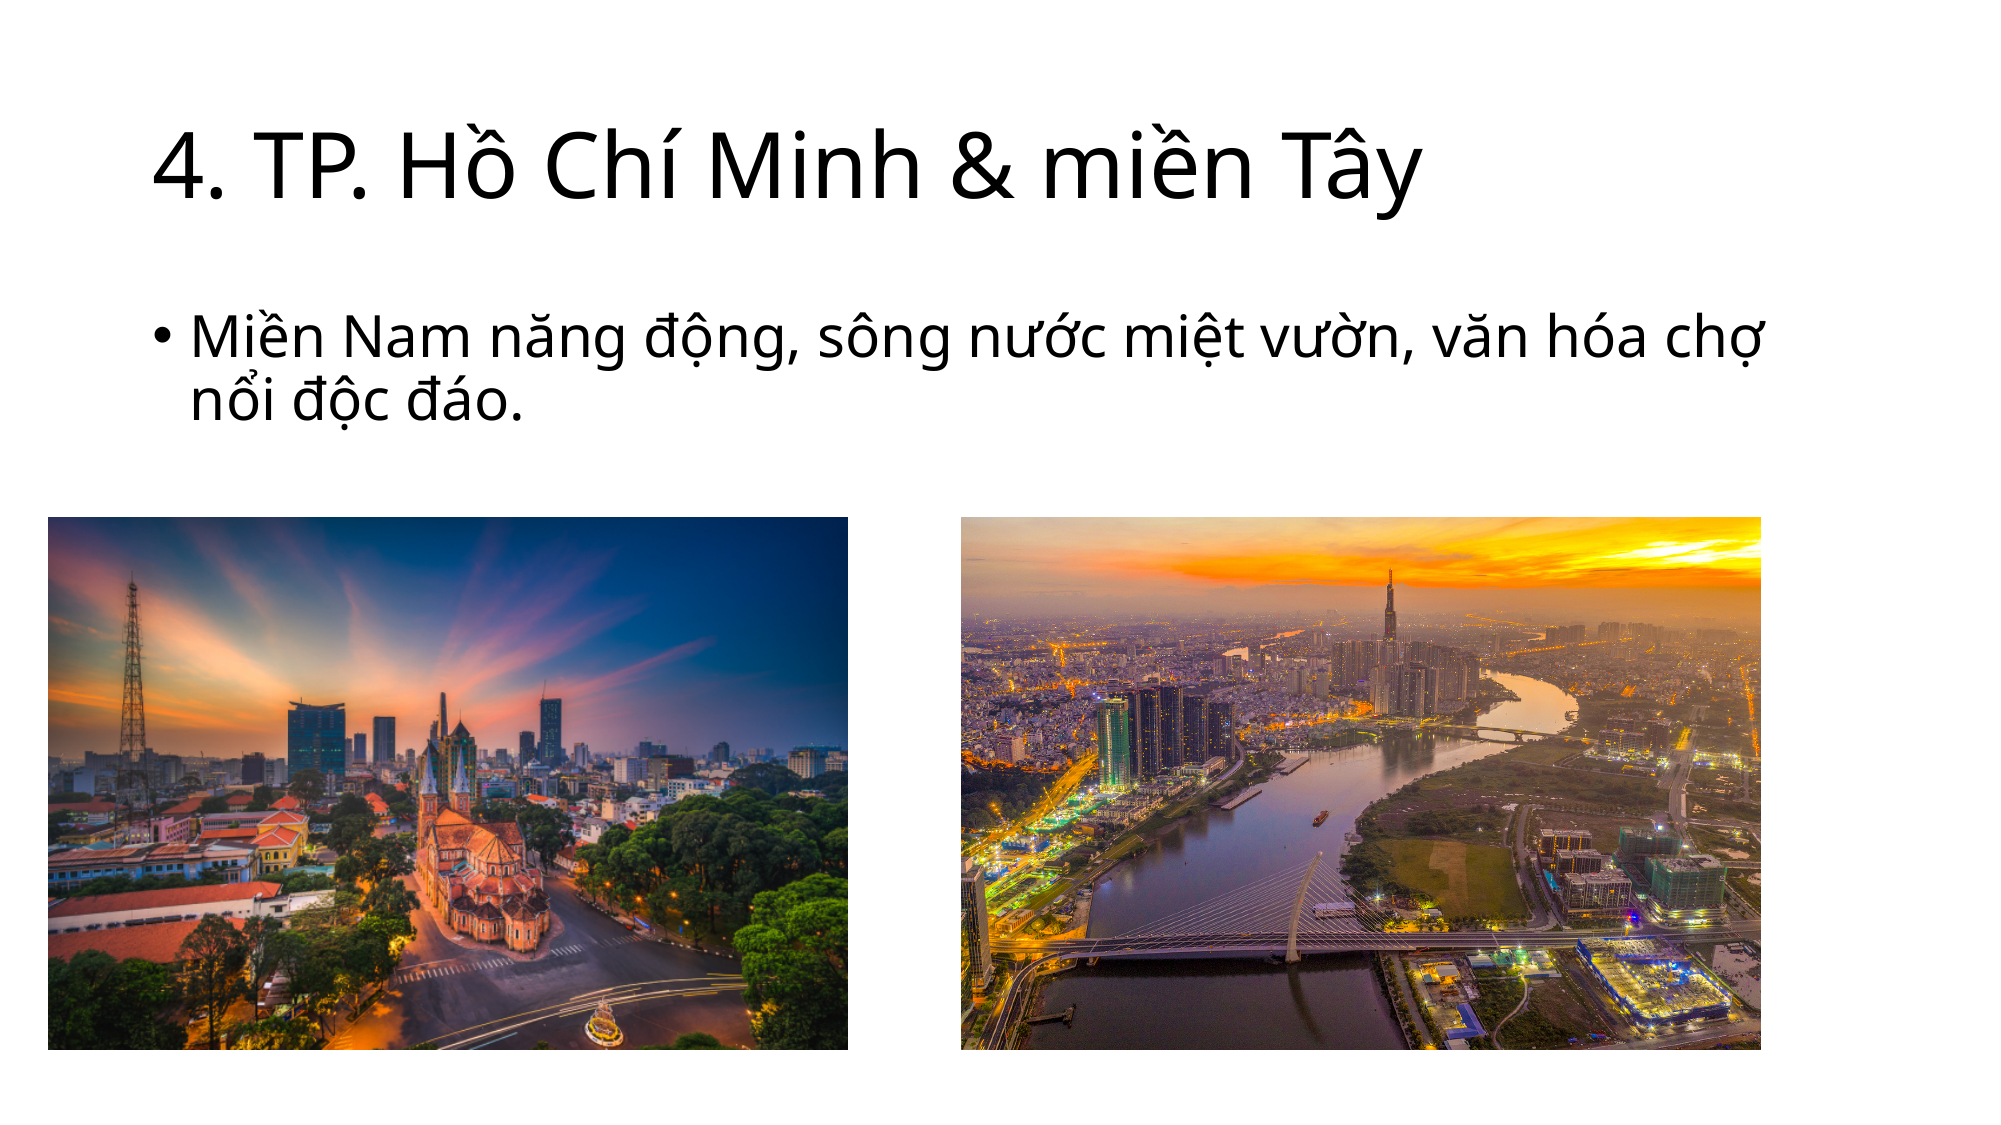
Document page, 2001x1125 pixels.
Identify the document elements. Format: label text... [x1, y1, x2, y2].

title 4. TP. Hồ Chí Minh & miền Tây [137, 59, 1863, 278]
picture [960, 516, 1761, 1051]
picture [48, 516, 849, 1051]
list Miền Nam năng động, sông nước miệt vườn, văn hóa chợ nổi độc đáo. [137, 299, 1863, 1014]
